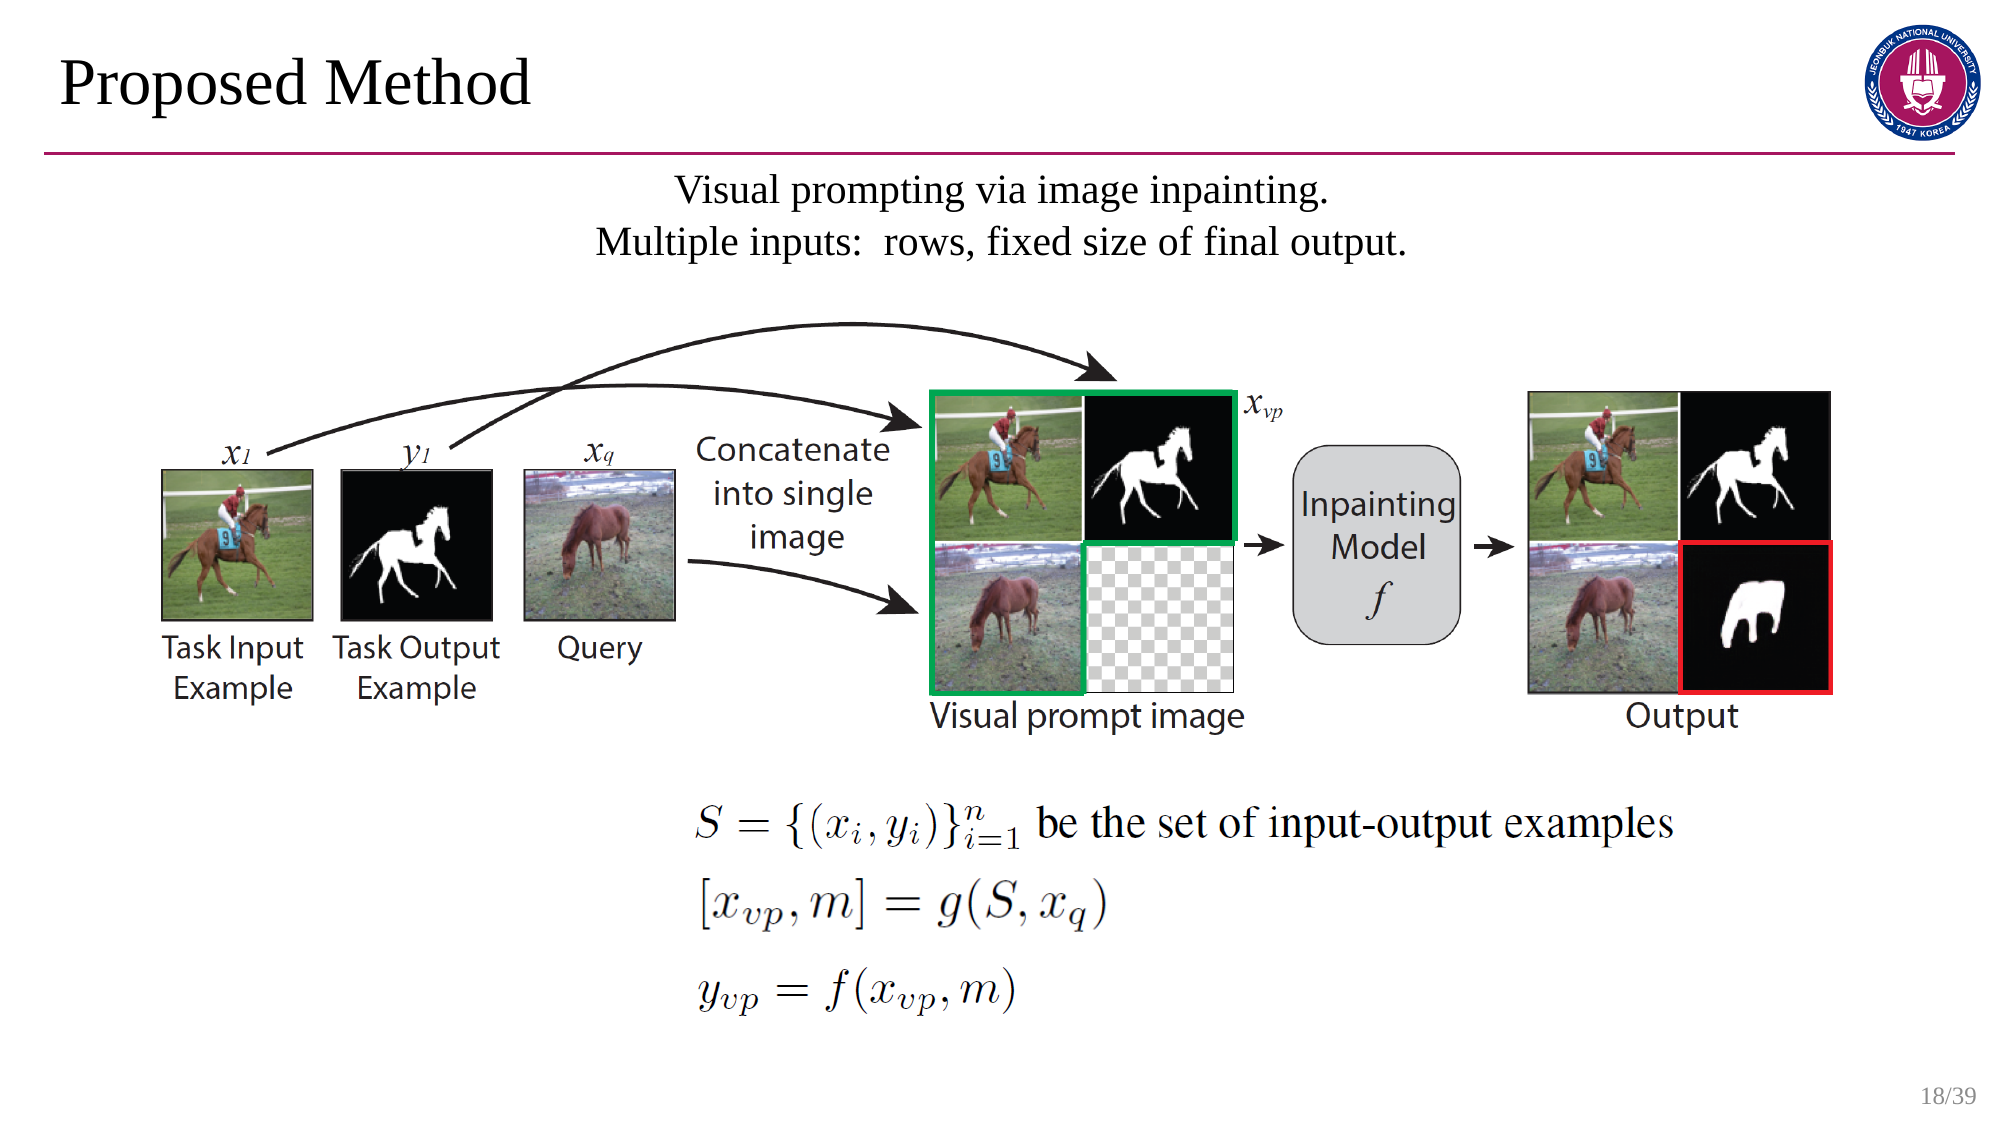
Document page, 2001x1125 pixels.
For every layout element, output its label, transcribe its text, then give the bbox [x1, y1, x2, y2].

text_box Visual prompting via image inpainting. [44, 154, 1960, 220]
picture [159, 315, 1841, 744]
title Proposed Method [44, 30, 1841, 136]
picture [683, 786, 1680, 854]
slide_number 18 [1897, 1065, 2000, 1125]
picture [683, 862, 1136, 951]
picture [683, 958, 1029, 1026]
picture [1863, 23, 1982, 142]
